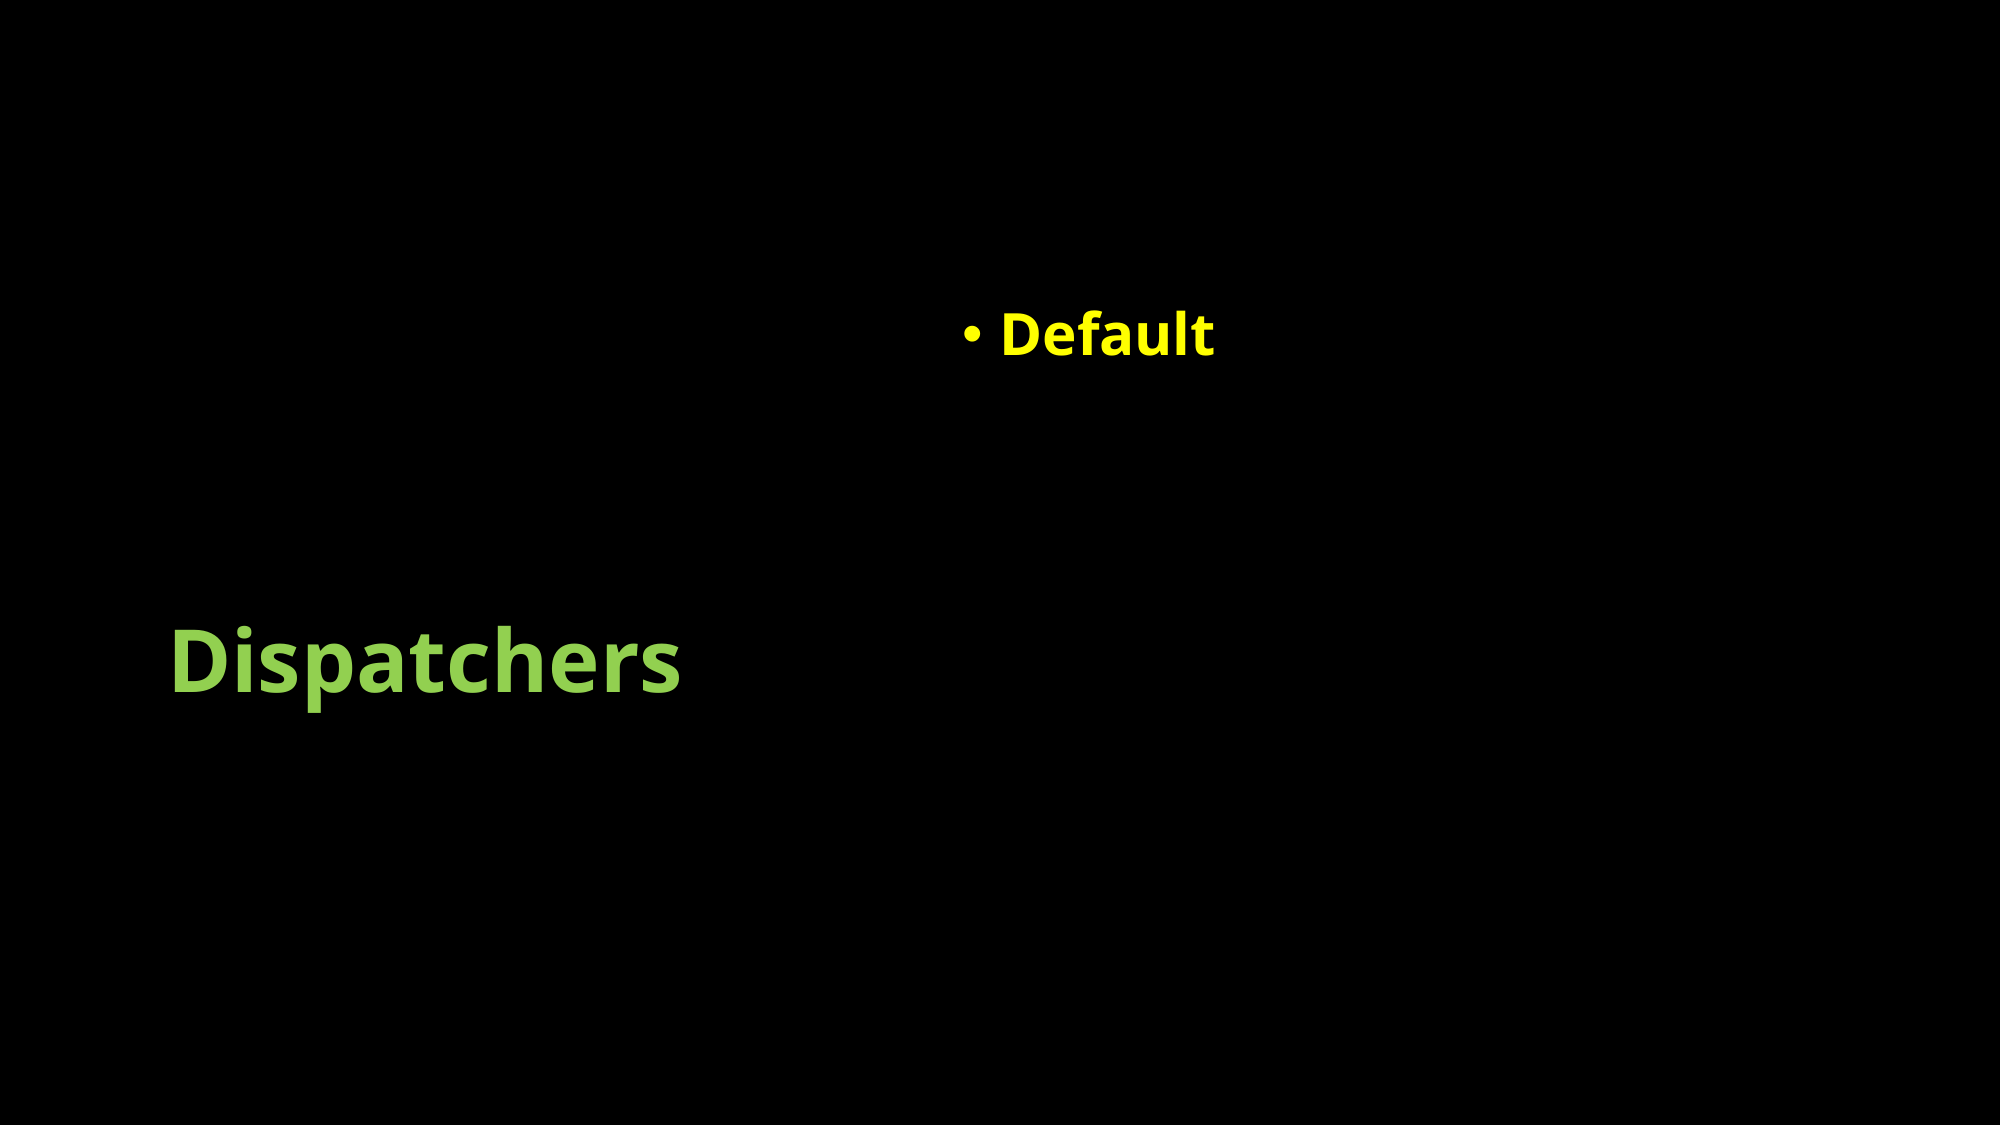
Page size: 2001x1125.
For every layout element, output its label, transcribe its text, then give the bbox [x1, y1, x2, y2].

title Dispatchers [152, 514, 906, 825]
list Default [947, 298, 1361, 1012]
